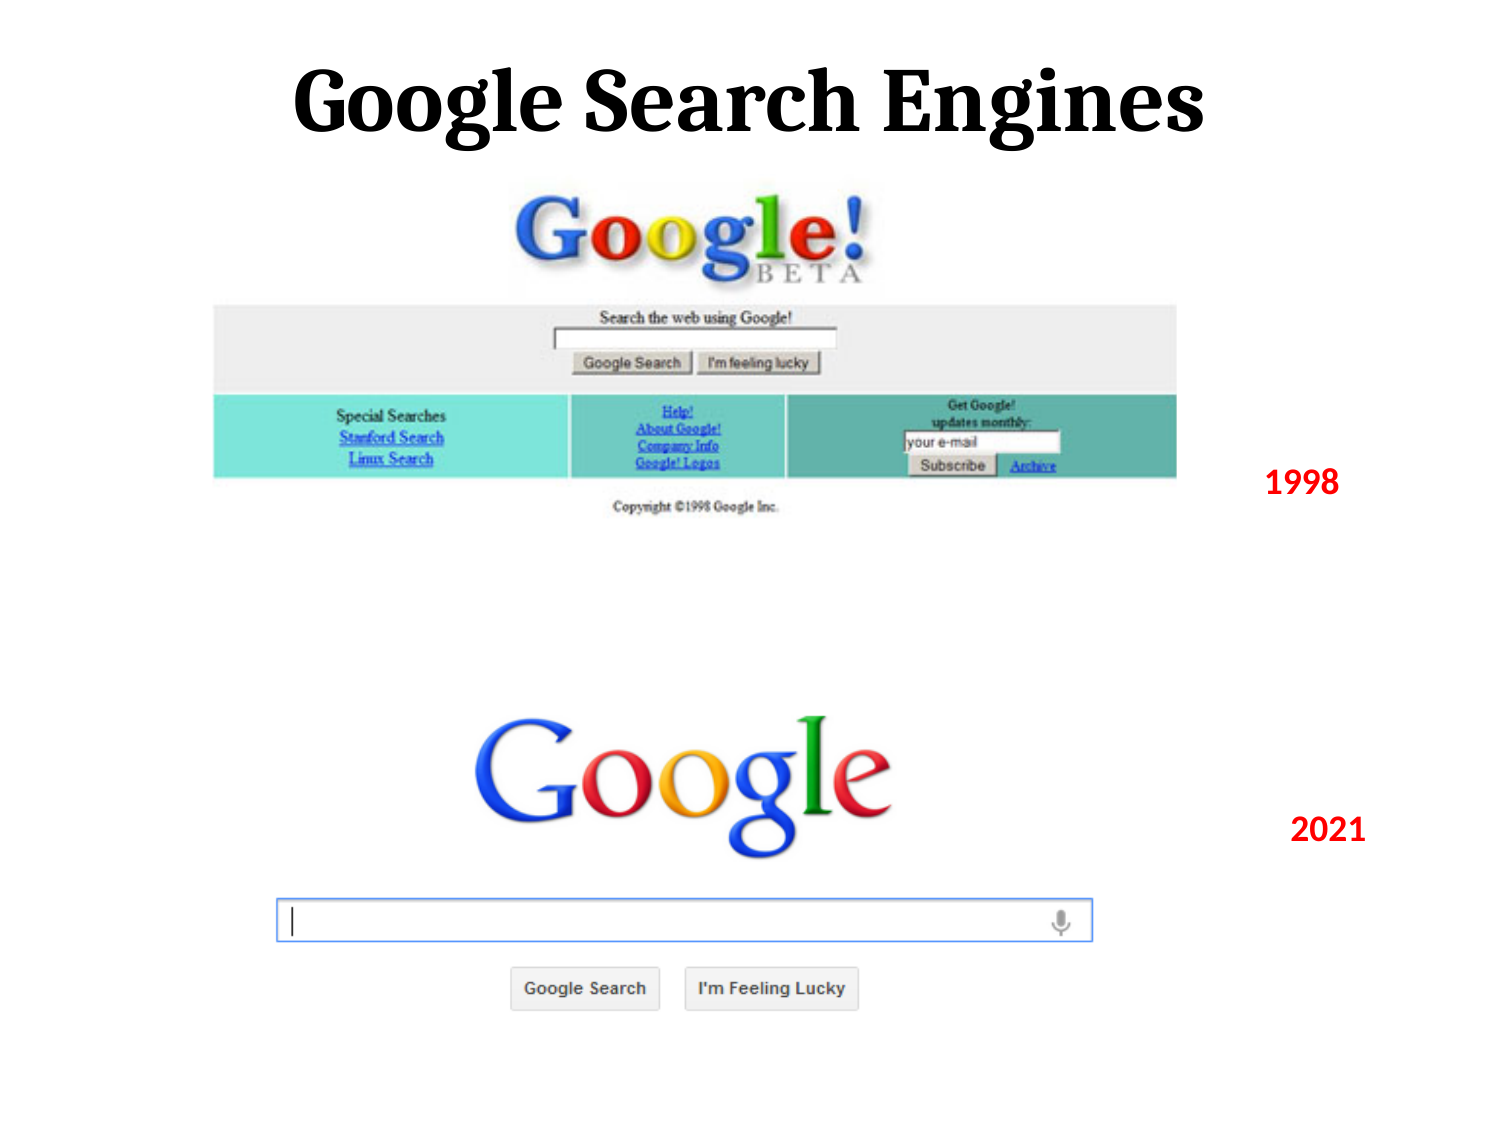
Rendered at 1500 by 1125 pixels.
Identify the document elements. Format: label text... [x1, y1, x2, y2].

text_box 2021 [1275, 796, 1382, 856]
text_box 1998 [1249, 449, 1355, 510]
title Google Search Engines [75, 0, 1425, 189]
picture [212, 675, 1176, 1038]
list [212, 174, 1177, 641]
